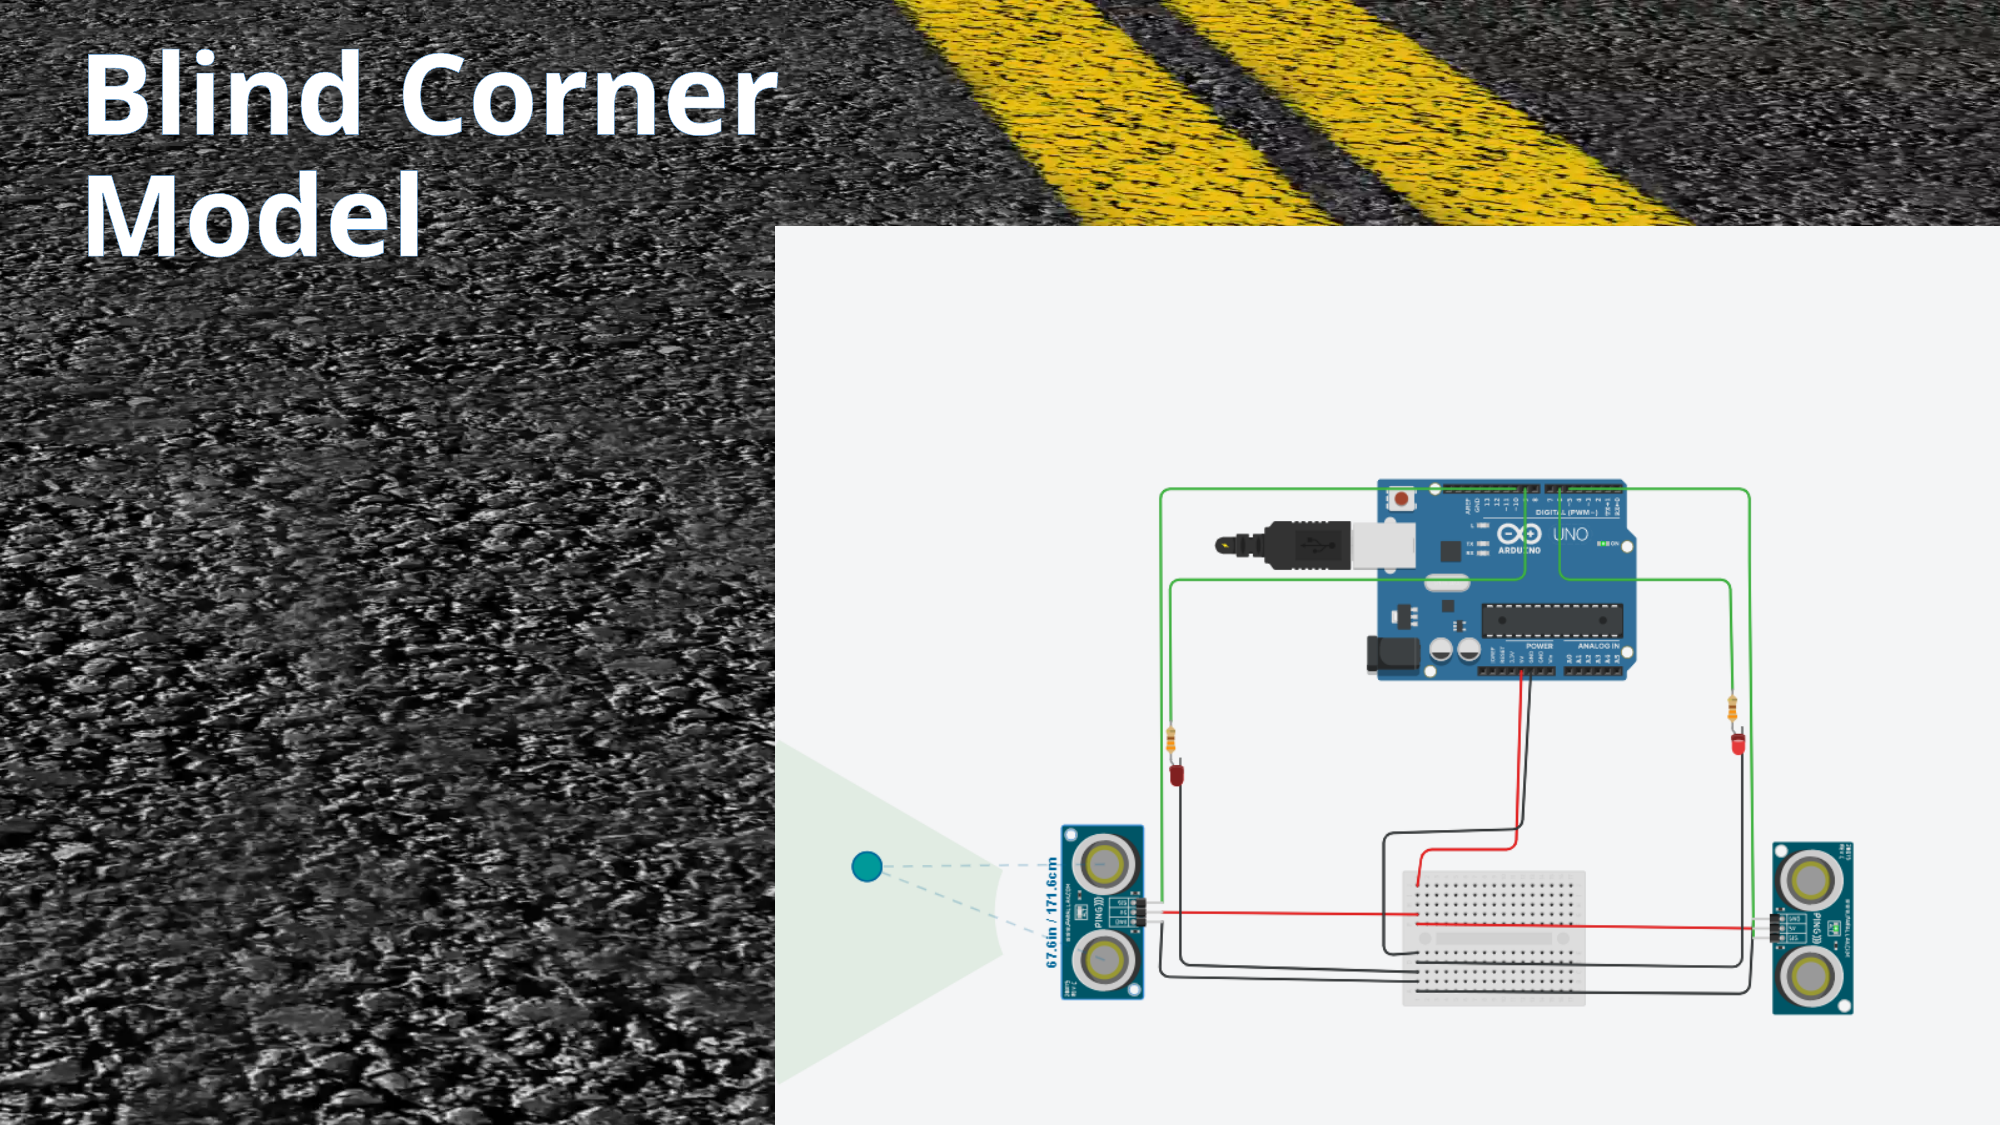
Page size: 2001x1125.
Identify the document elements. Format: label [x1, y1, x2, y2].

picture [775, 226, 2000, 1125]
list [0, 0, 2000, 1125]
